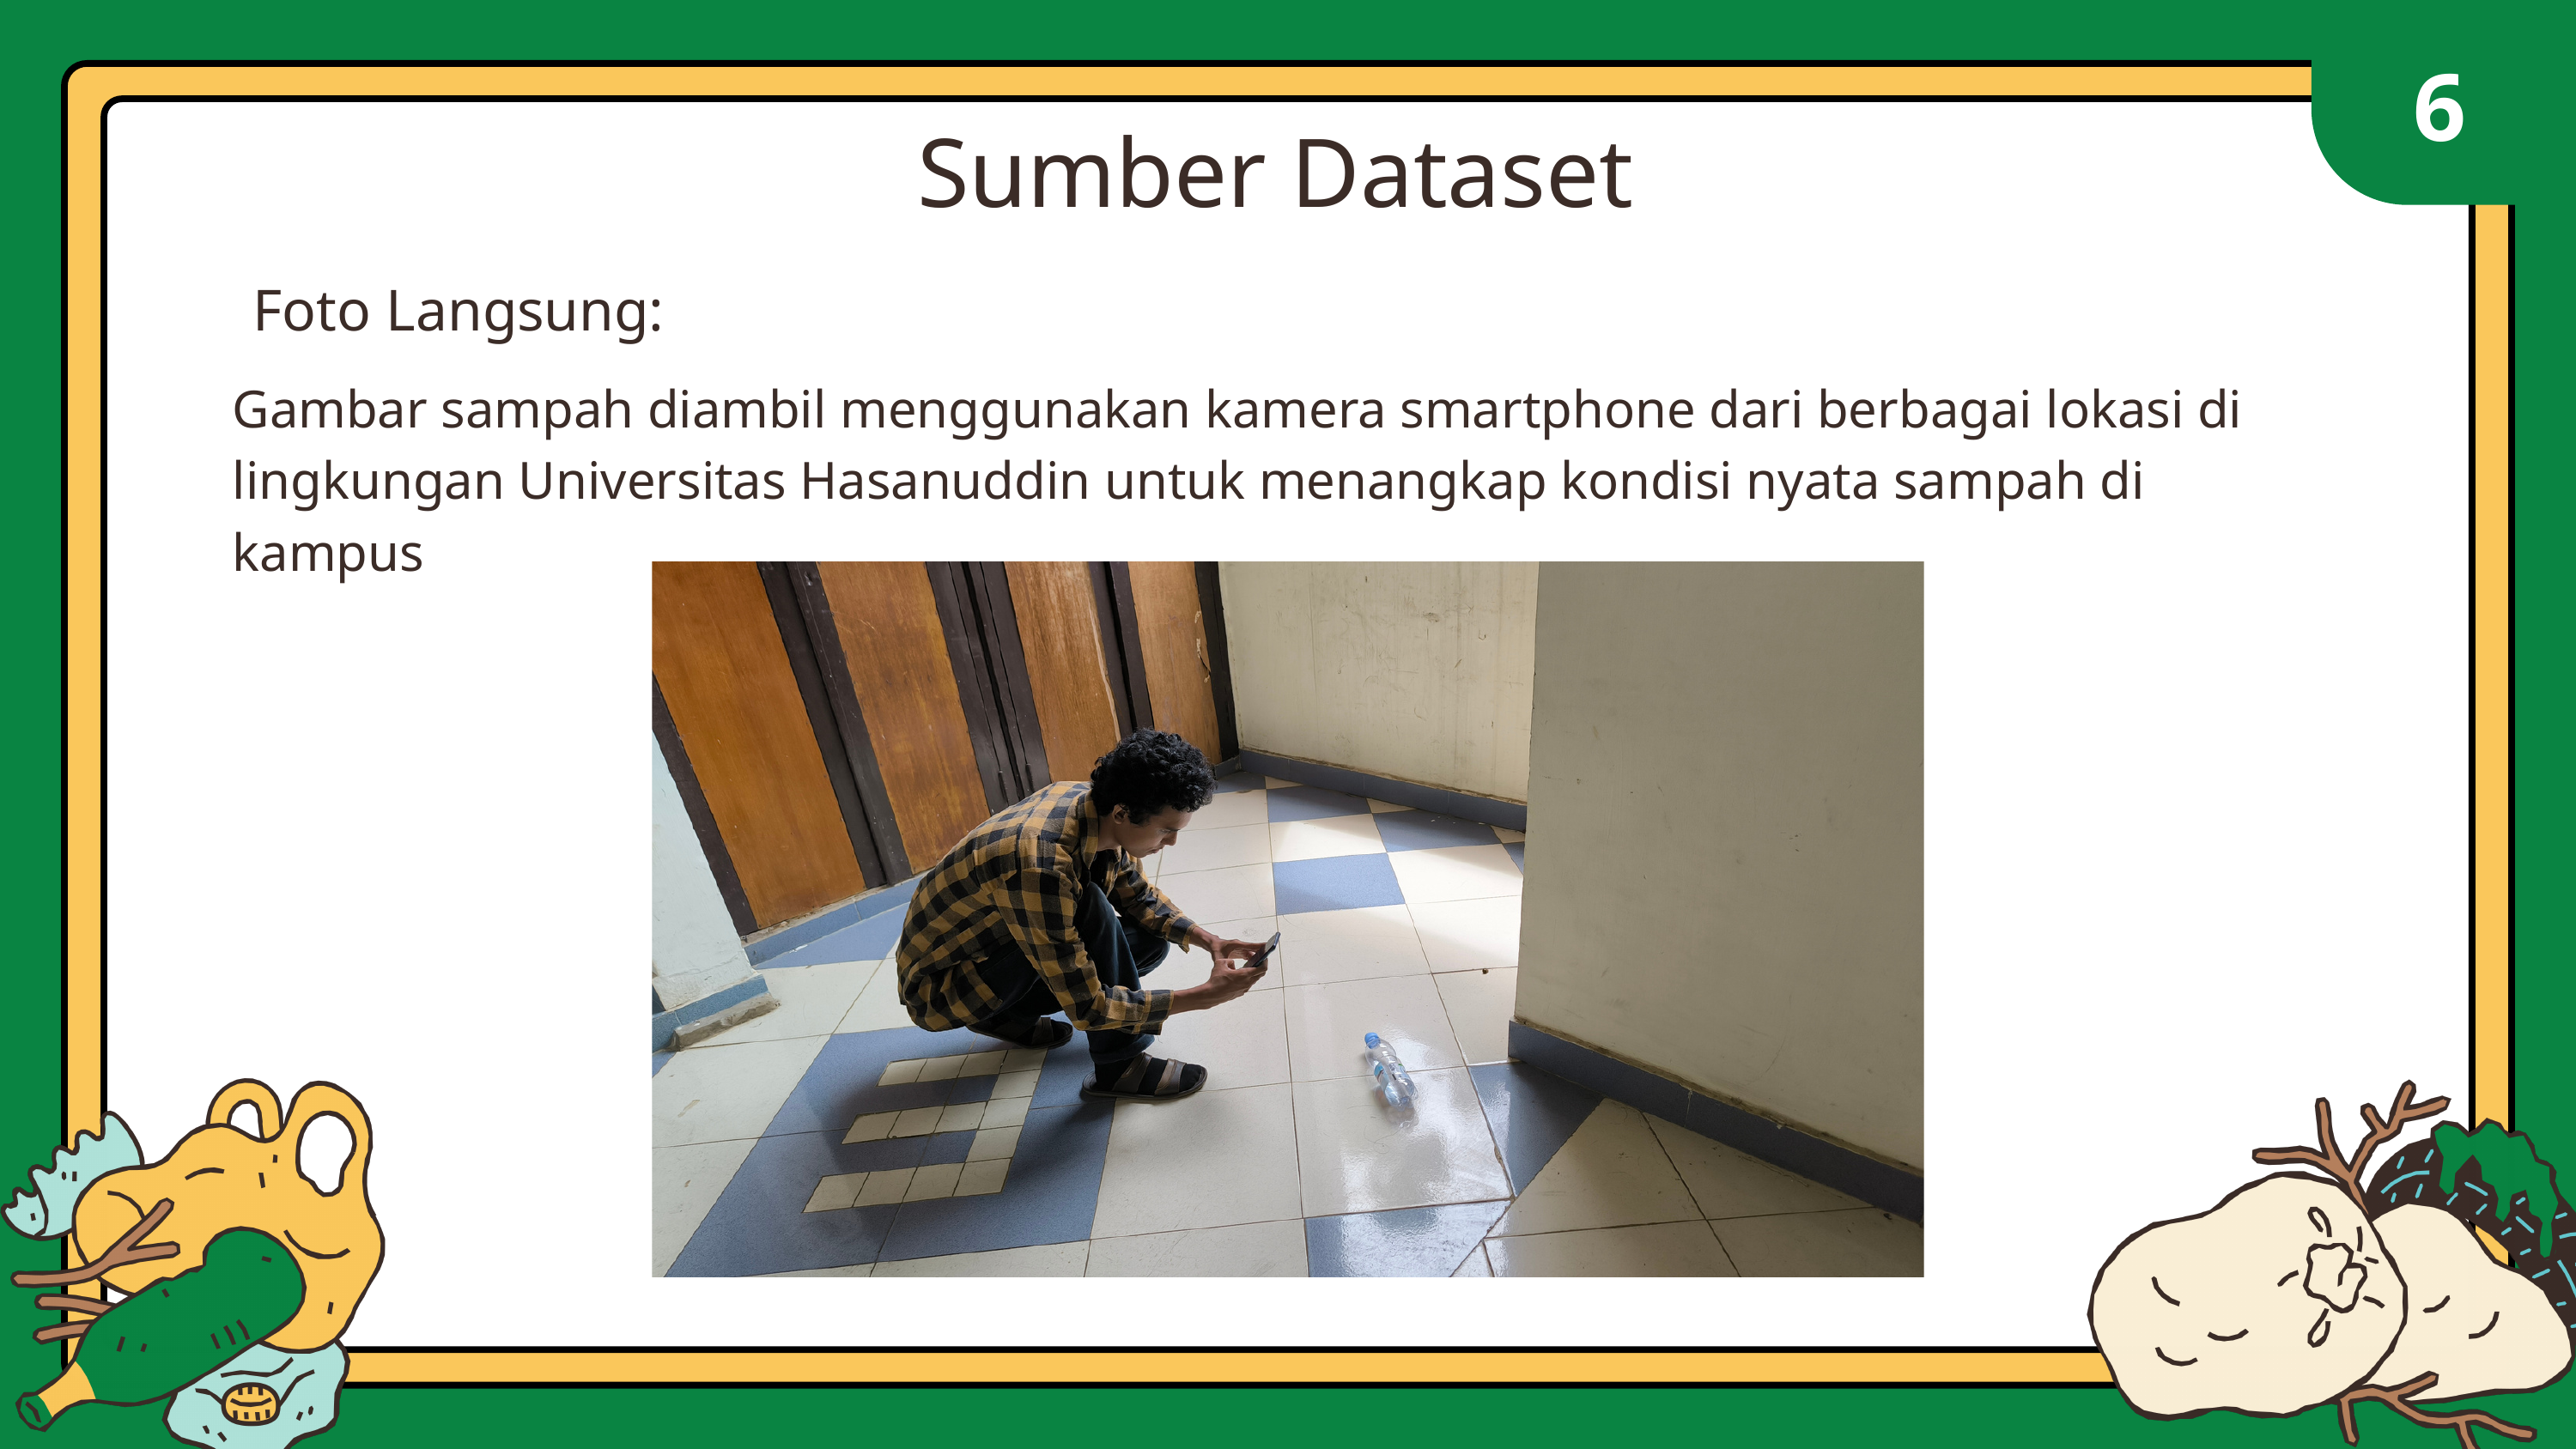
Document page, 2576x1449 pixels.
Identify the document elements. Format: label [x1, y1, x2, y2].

text_box [64, 63, 2512, 1385]
text_box [2311, 0, 2576, 205]
text_box [103, 98, 2473, 1350]
text_box [2087, 1078, 2576, 1449]
text_box [0, 1078, 386, 1449]
